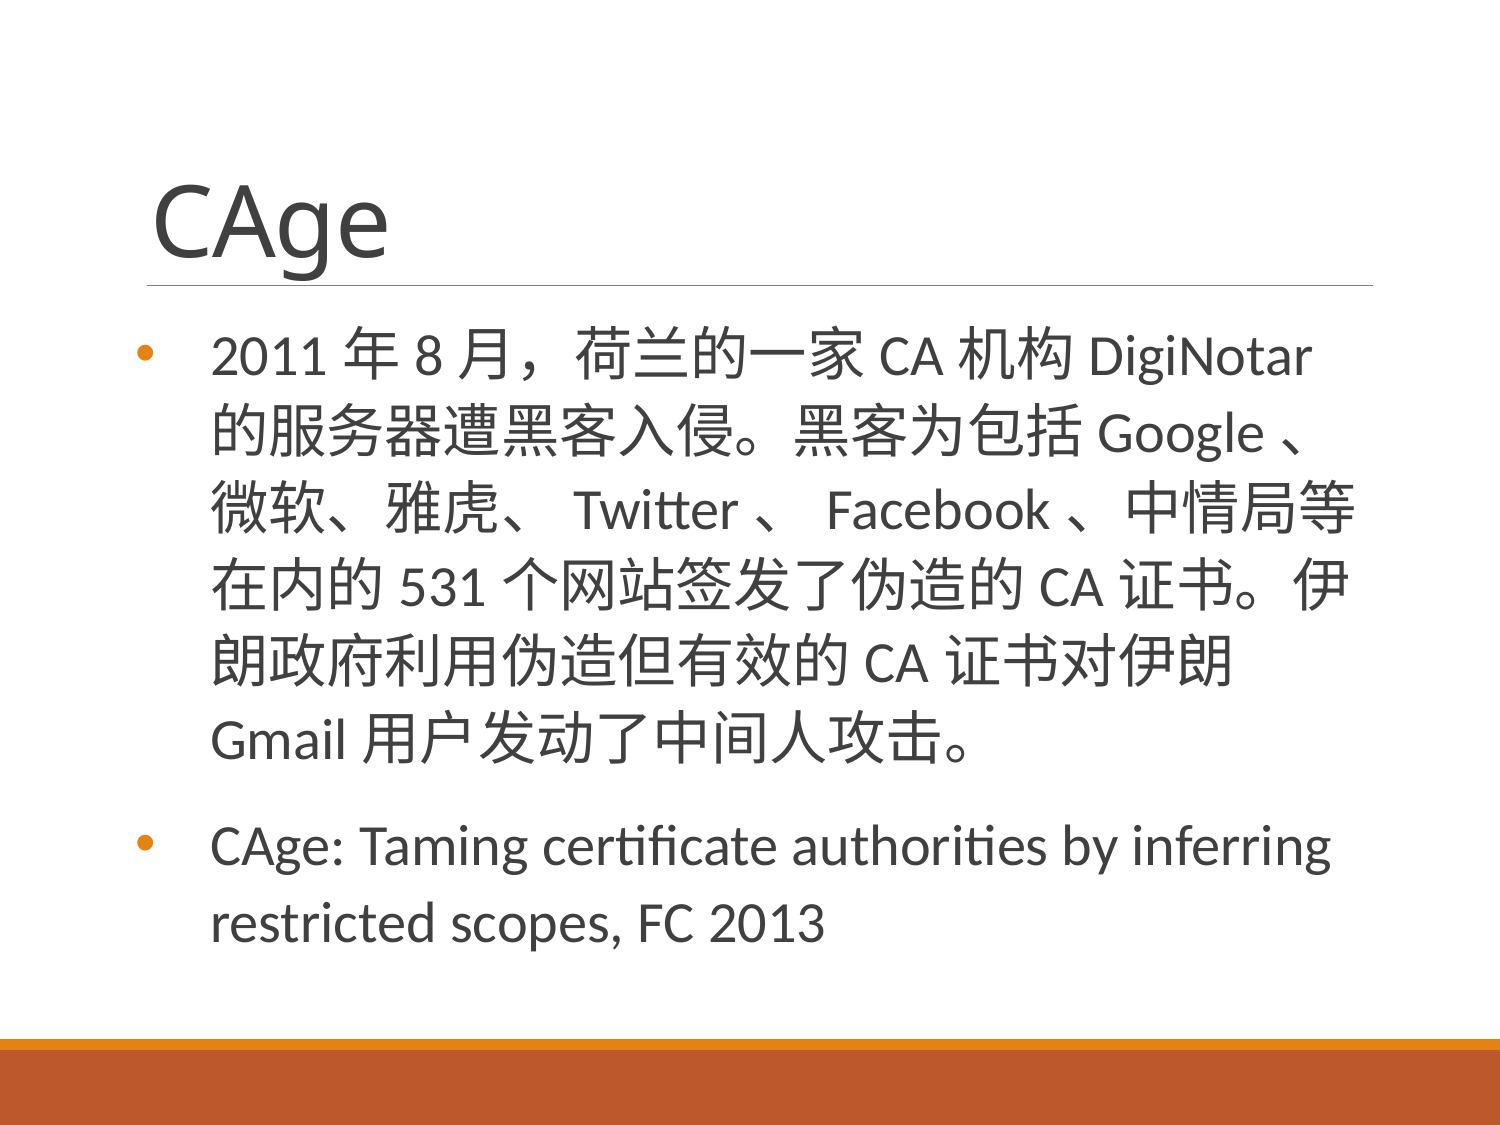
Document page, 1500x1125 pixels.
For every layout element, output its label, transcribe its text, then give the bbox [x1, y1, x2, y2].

title CAge [135, 47, 1373, 285]
list 2011年8月，荷兰的一家CA机构DigiNotar 的服务器遭黑客入侵。黑客为包括Google、微软、雅虎、Twitter、Facebook、中情局等在内的531个网站签发了伪造的CA证书。伊朗政府利用伪造但有效的CA证书对伊朗Gmail用户发动了中间人攻击。 CAge: Taming certificate authorities by inferring restricted scopes, FC 2013 [135, 302, 1373, 963]
